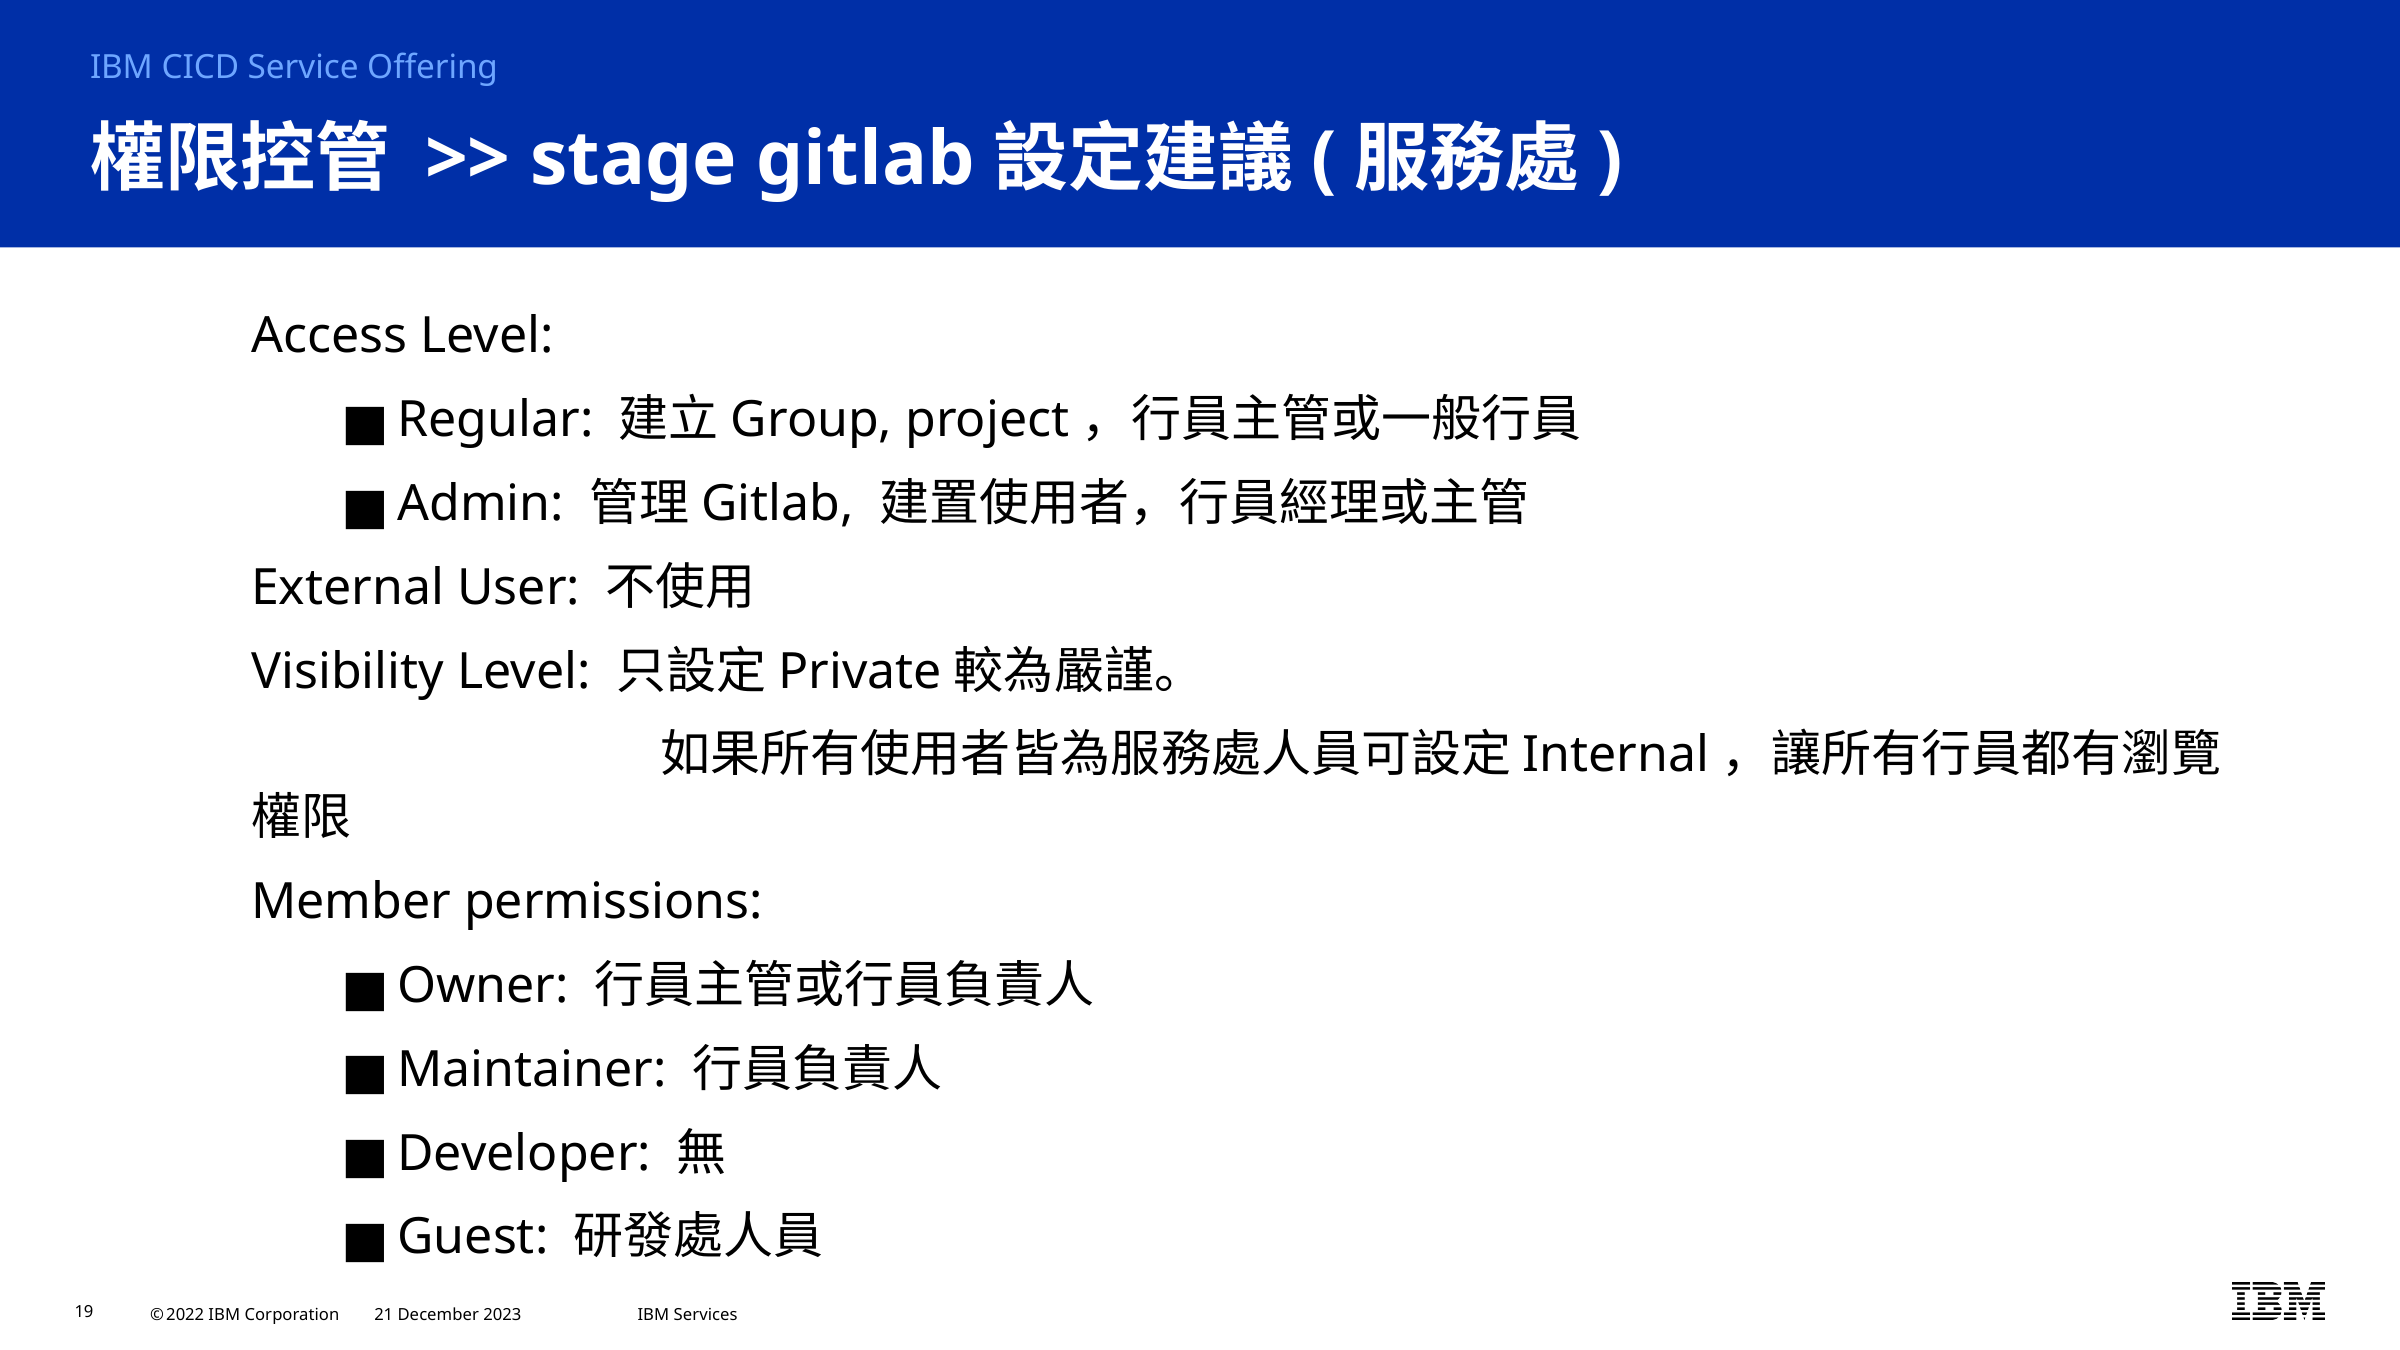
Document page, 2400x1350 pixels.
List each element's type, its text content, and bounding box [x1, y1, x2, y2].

text_box Access Level: Regular: 建立Group, project，行員主管或一般行員 Admin: 管理Gitlab, 建置使用者，行員經理或主管 External User: 不使用 Visibility Level: 只設定Private較為嚴謹。 如果所有使用者皆為服務處人員可設定Internal，讓所有行員都有瀏覽權限 Member permissions: Owner: 行員主管或行員負責人 Maintainer: 行員負責人 Developer: 無 Guest: 研發處人員 [161, 300, 2239, 1238]
title 權限控管 >> stage gitlab設定建議(服務處) [75, 112, 2100, 300]
list IBM CICD Service Offering [75, 43, 1155, 89]
picture [2232, 1282, 2325, 1320]
